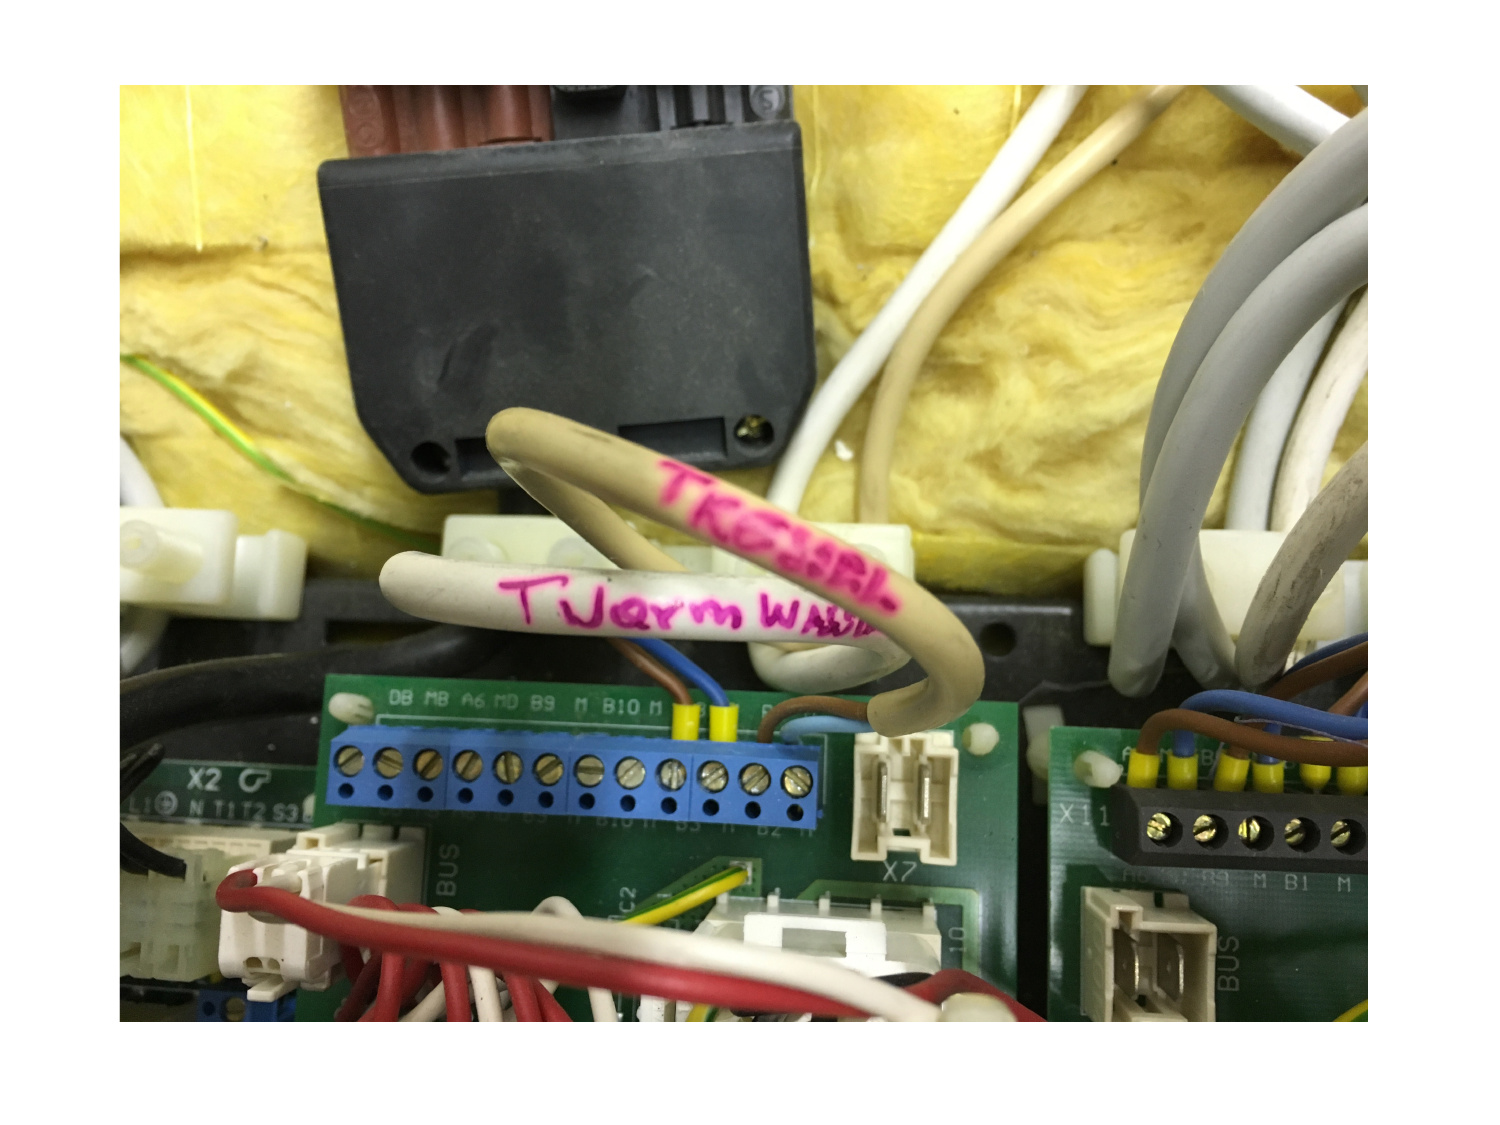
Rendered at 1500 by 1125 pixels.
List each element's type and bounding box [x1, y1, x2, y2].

picture [121, 0, 1367, 1125]
